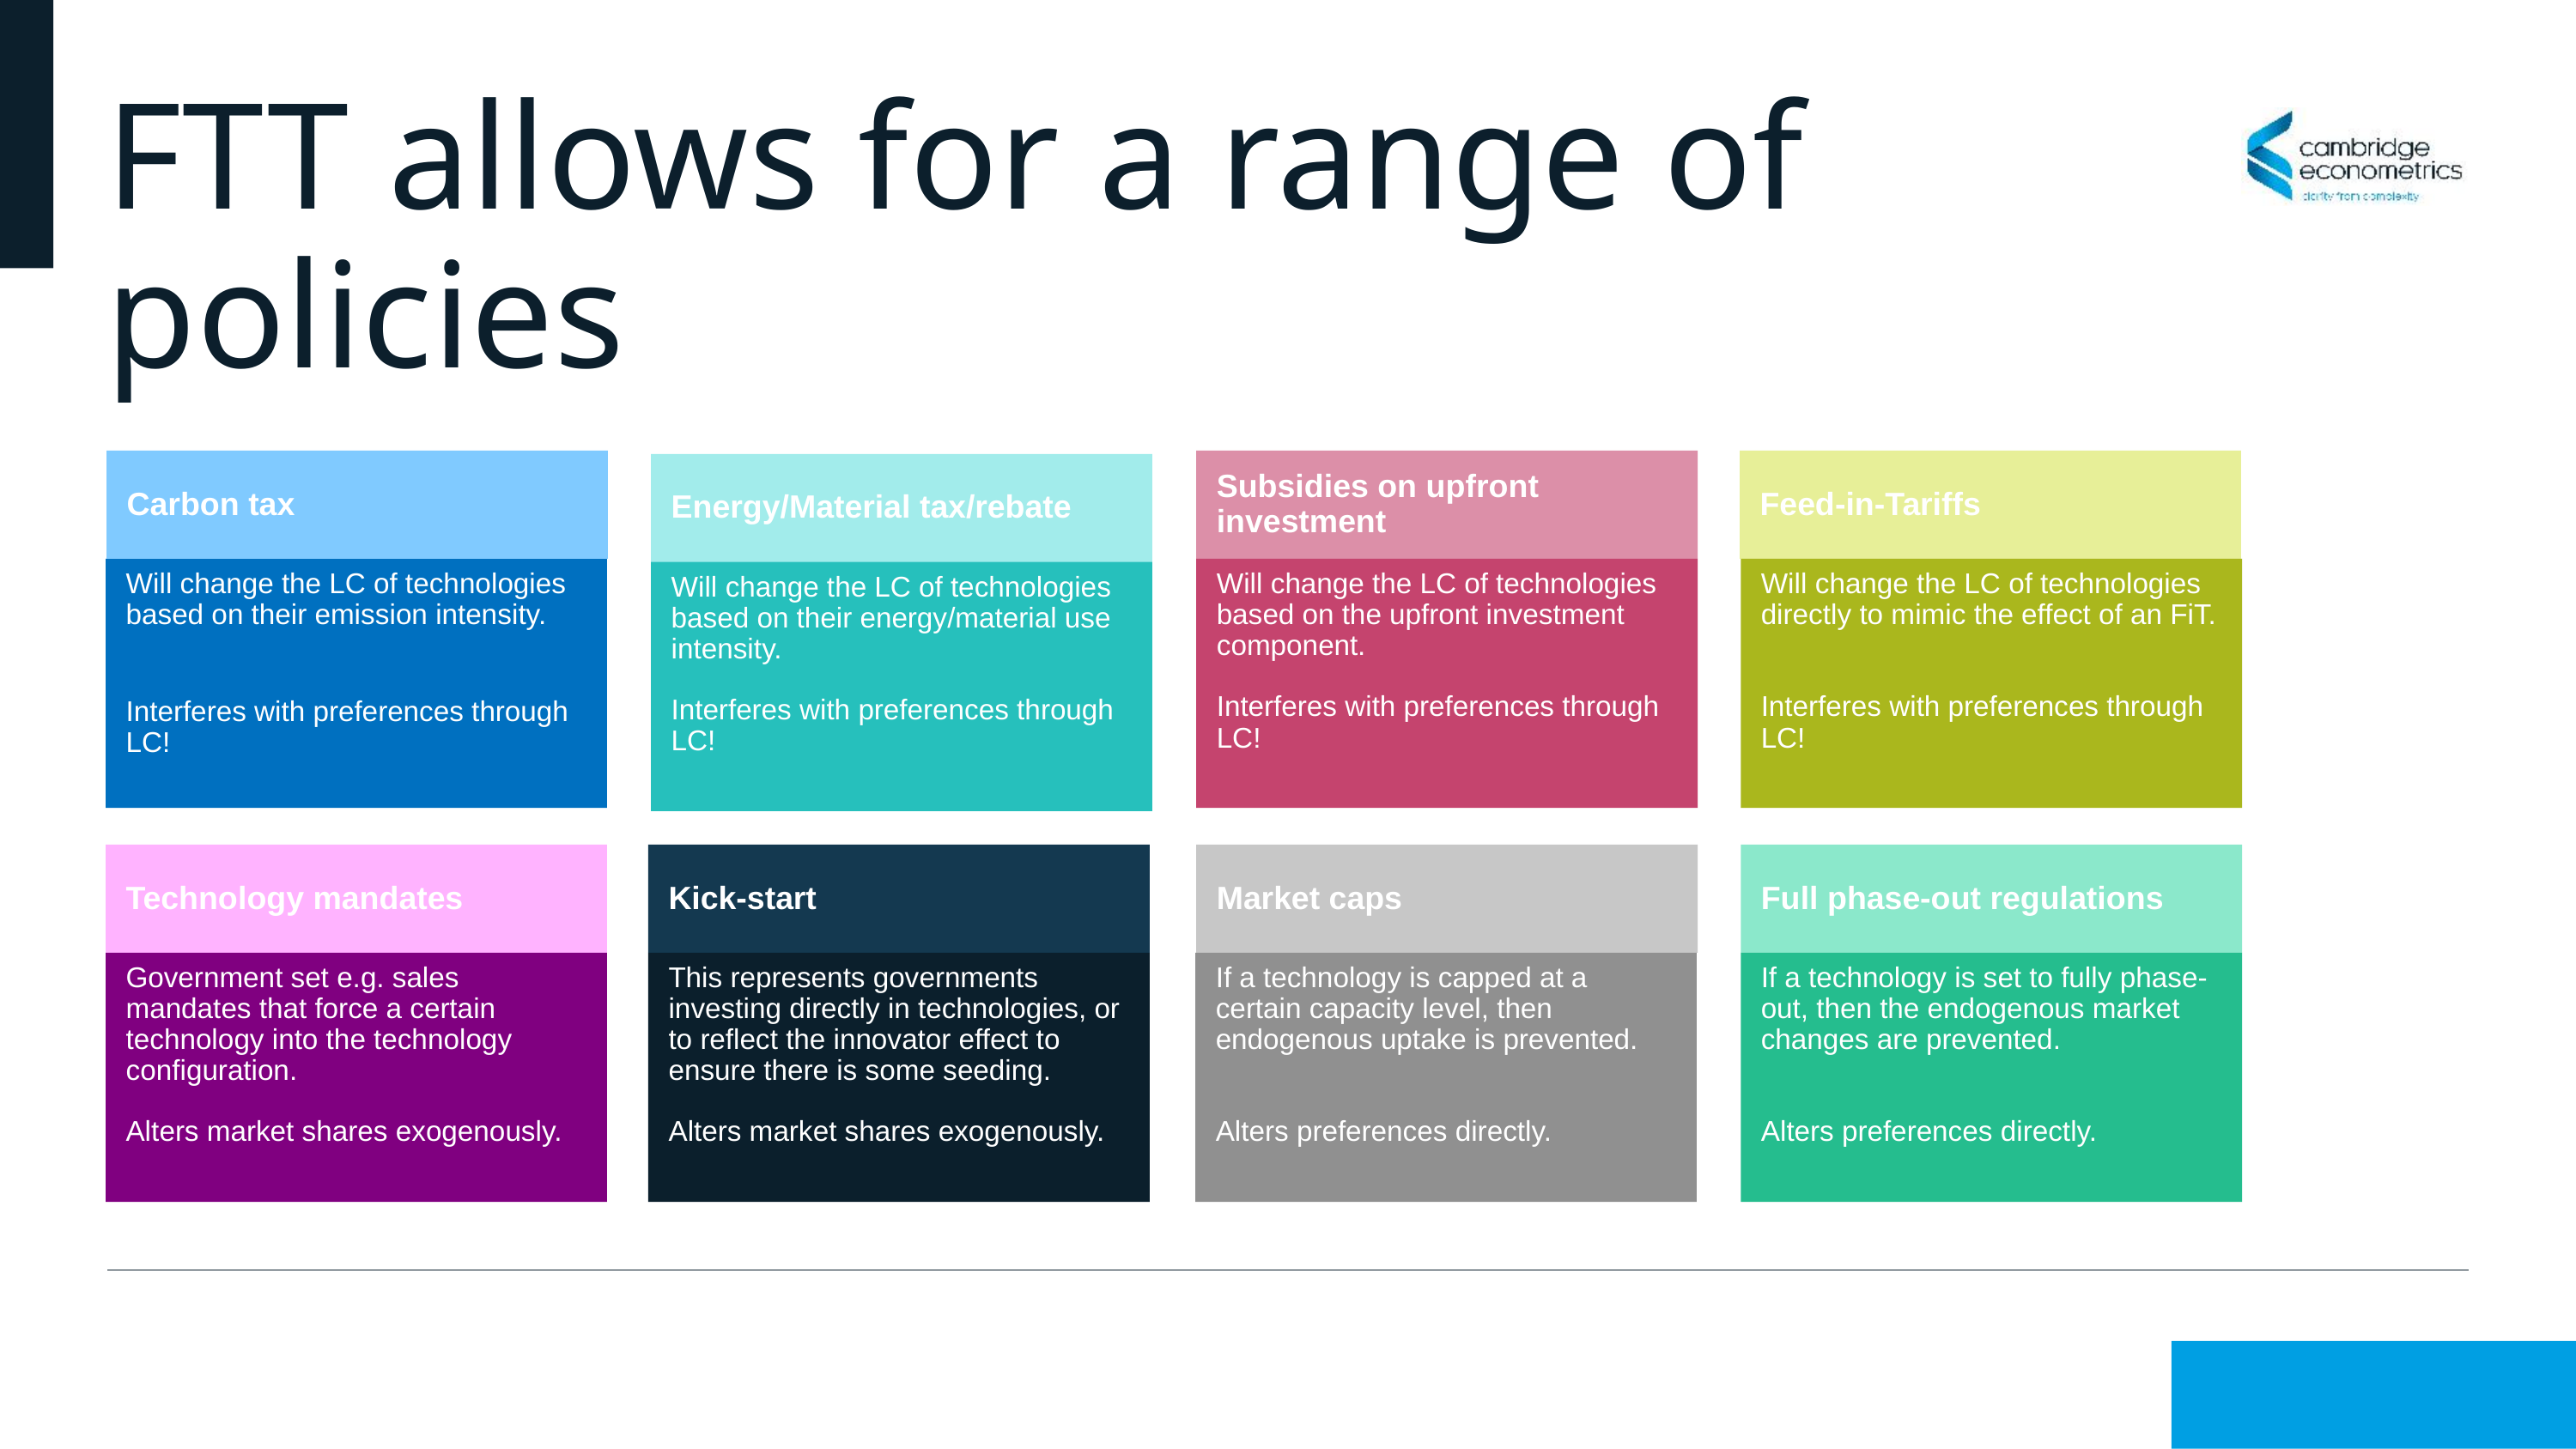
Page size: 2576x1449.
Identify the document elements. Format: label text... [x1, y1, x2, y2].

text_box Subsidies on upfront investment [1195, 450, 1698, 558]
text_box Technology mandates [105, 844, 608, 952]
text_box Energy/Material tax/rebate [650, 453, 1153, 561]
text_box Full phase-out regulations [1740, 844, 2243, 952]
text_box Will change the LC of technologies based on the upfront investment component. Interferes with preferences through LC! [1195, 558, 1698, 809]
text_box If a technology is set to fully phase-out, then the endogenous market changes are prevented. Alters preferences directly. [1740, 952, 2243, 1203]
text_box Will change the LC of technologies based on their emission intensity. Interferes with preferences through LC! [105, 558, 608, 809]
picture [2241, 107, 2469, 206]
title FTT allows for a range of policies [106, 82, 2135, 269]
text_box This represents governments investing directly in technologies, or to reflect the innovator effect to ensure there is some seeding. Alters market shares exogenously. [647, 952, 1151, 1203]
text_box Will change the LC of technologies based on their energy/material use intensity. Interferes with preferences through LC! [650, 561, 1153, 812]
text_box Government set e.g. sales mandates that force a certain technology into the technology configuration. Alters market shares exogenously. [105, 952, 608, 1203]
text_box Will change the LC of technologies directly to mimic the effect of an FiT. Interferes with preferences through LC! [1740, 558, 2243, 809]
text_box Kick-start [647, 844, 1151, 952]
text_box Market caps [1196, 844, 1698, 953]
text_box Carbon tax [106, 450, 609, 560]
text_box Feed-in-Tariffs [1739, 450, 2242, 560]
text_box If a technology is capped at a certain capacity level, then endogenous uptake is prevented. Alters preferences directly. [1195, 952, 1697, 1203]
